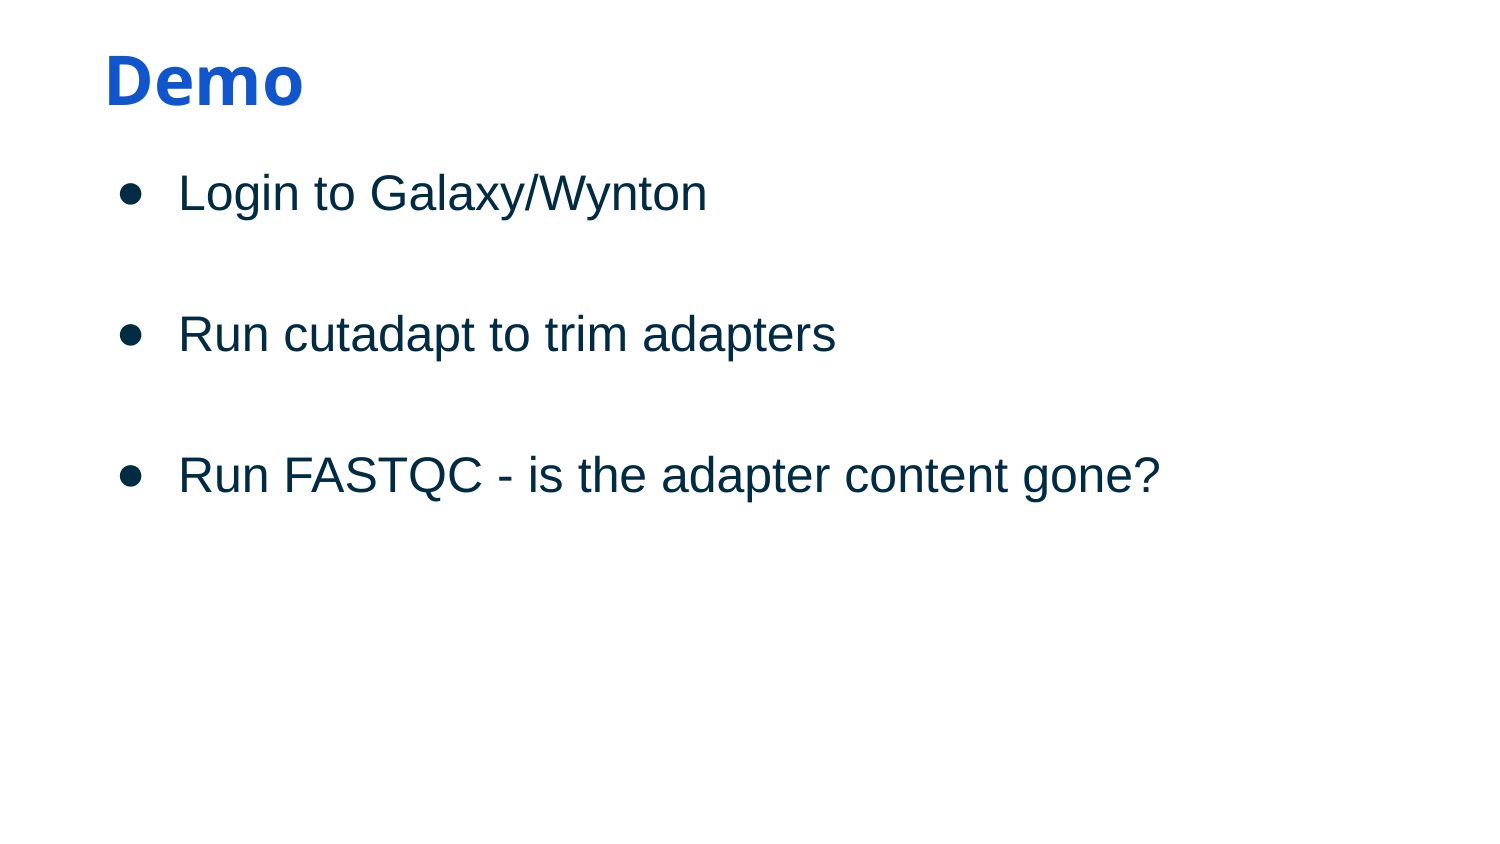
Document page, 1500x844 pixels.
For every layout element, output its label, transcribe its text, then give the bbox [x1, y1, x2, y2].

list Login to Galaxy/Wynton Run cutadapt to trim adapters Run FASTQC - is the adapter content gone? [103, 166, 1397, 703]
title Demo [103, 46, 1397, 166]
